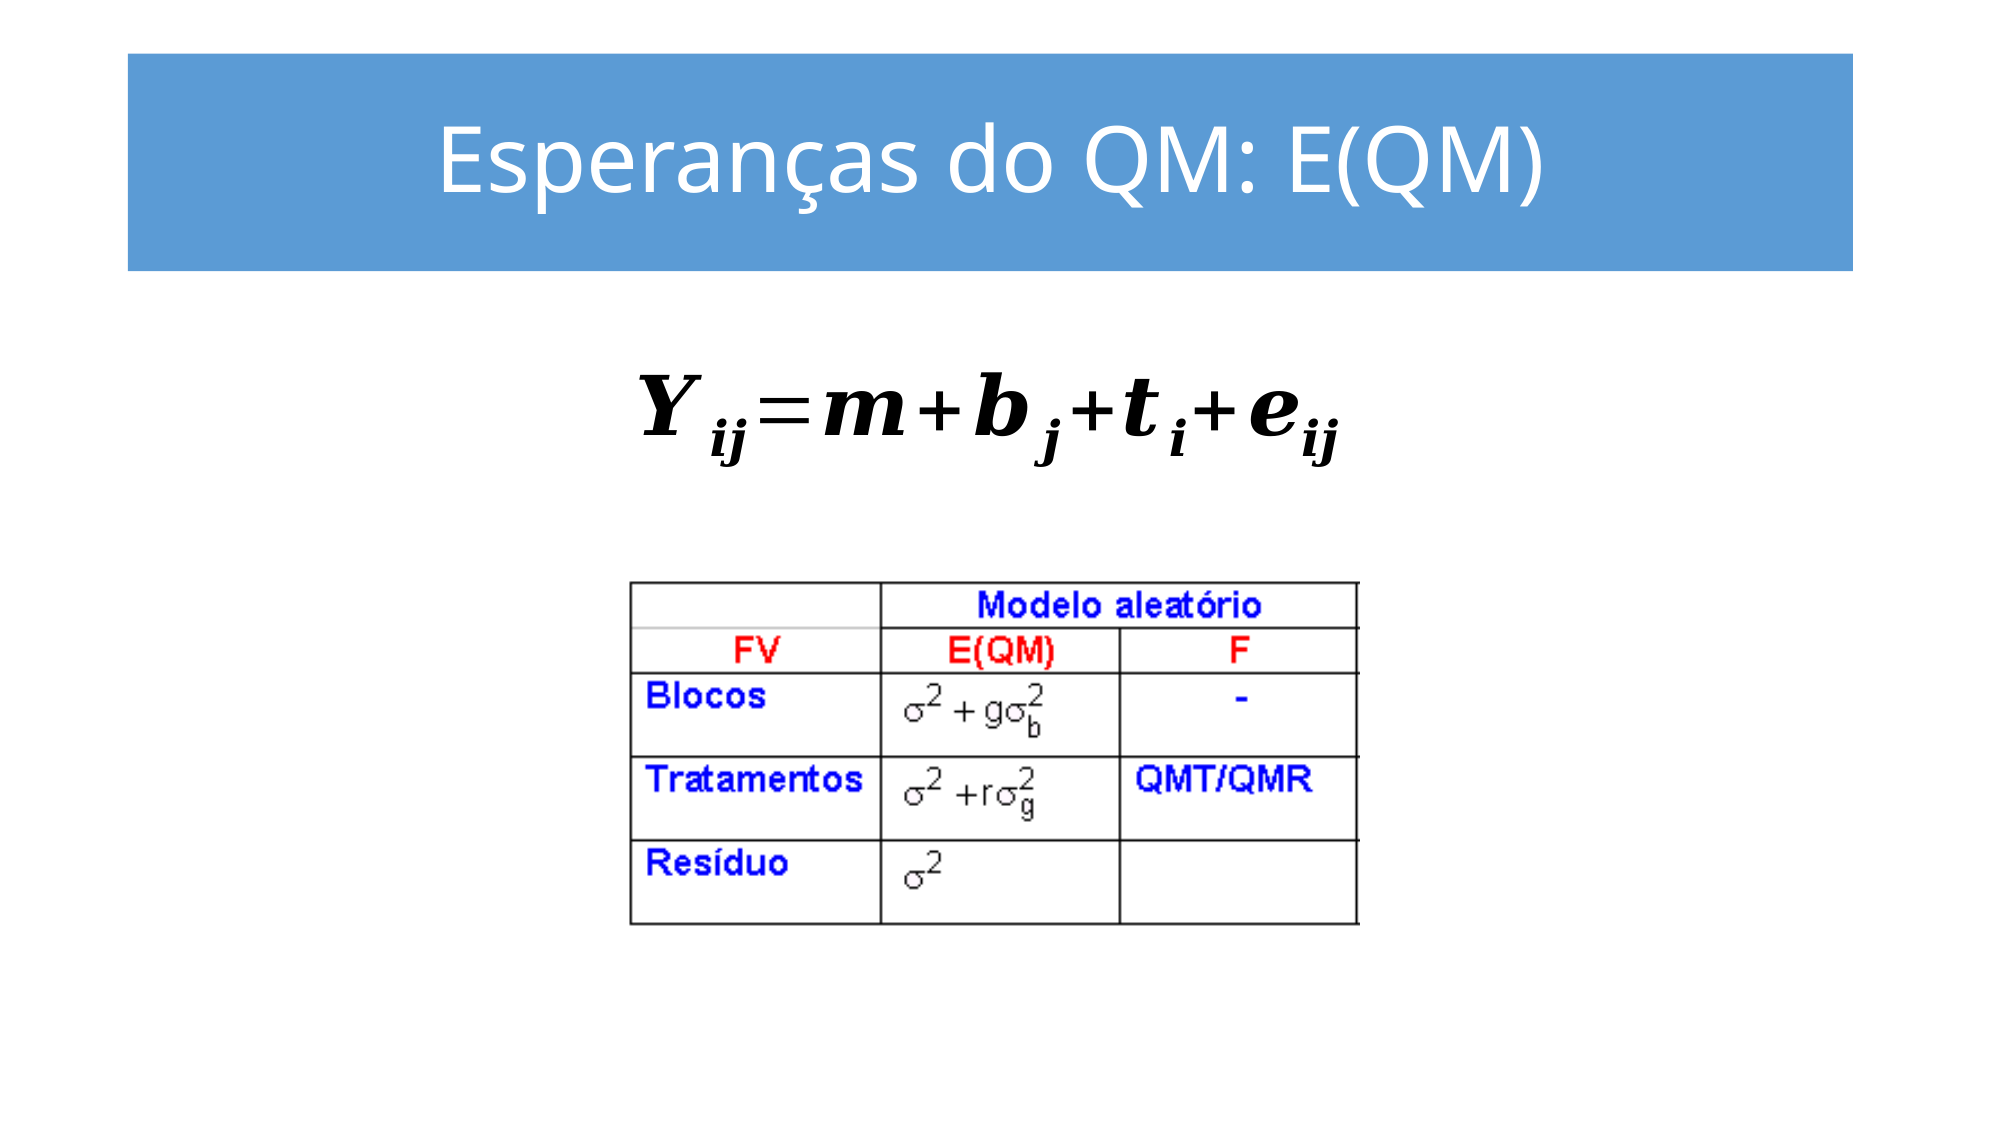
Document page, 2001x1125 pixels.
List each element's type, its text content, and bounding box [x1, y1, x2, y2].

picture [619, 571, 1360, 937]
text_box Esperanças do QM: E(QM) [127, 53, 1853, 272]
